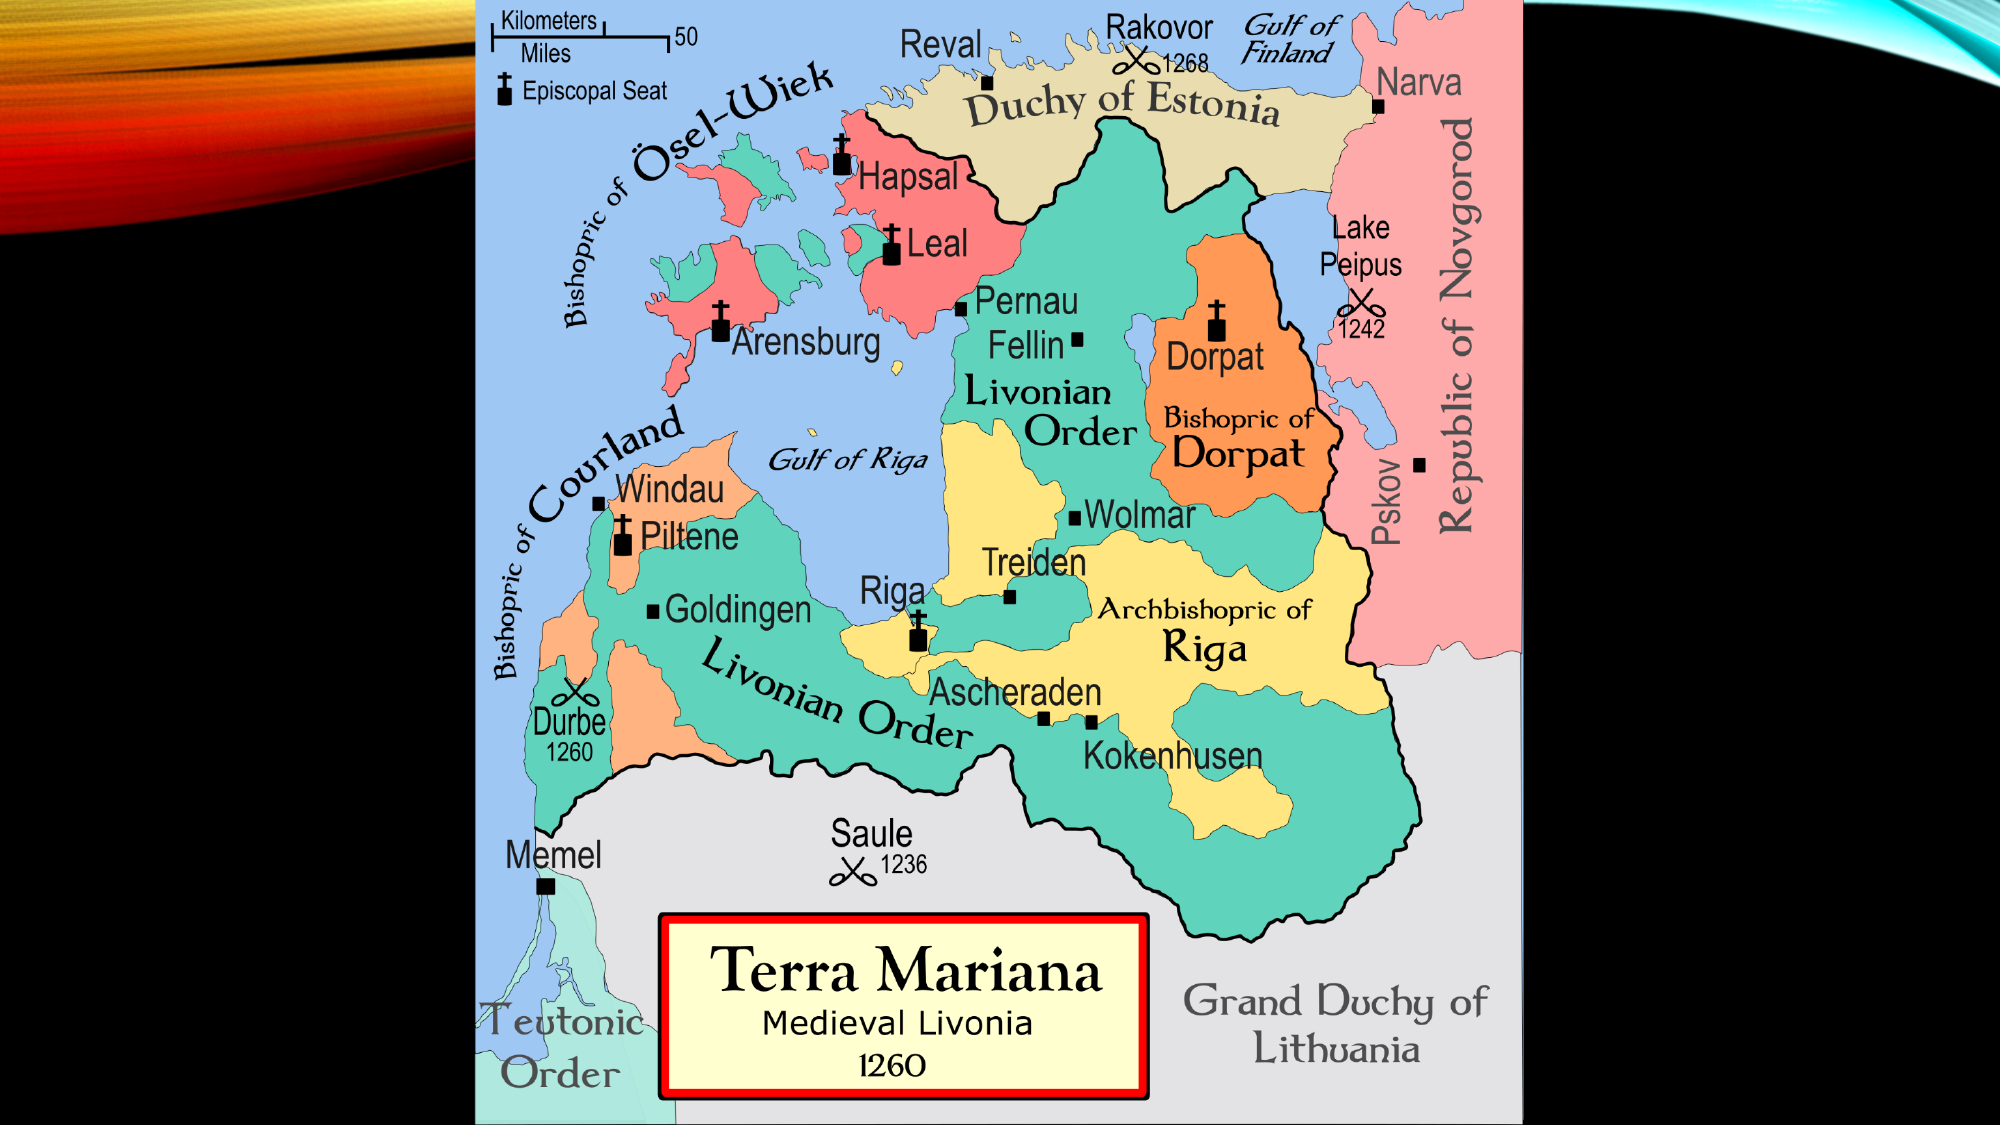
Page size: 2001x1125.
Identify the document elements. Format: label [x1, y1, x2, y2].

list [474, 0, 1524, 1125]
picture [1524, 0, 2000, 237]
picture [0, 0, 474, 237]
